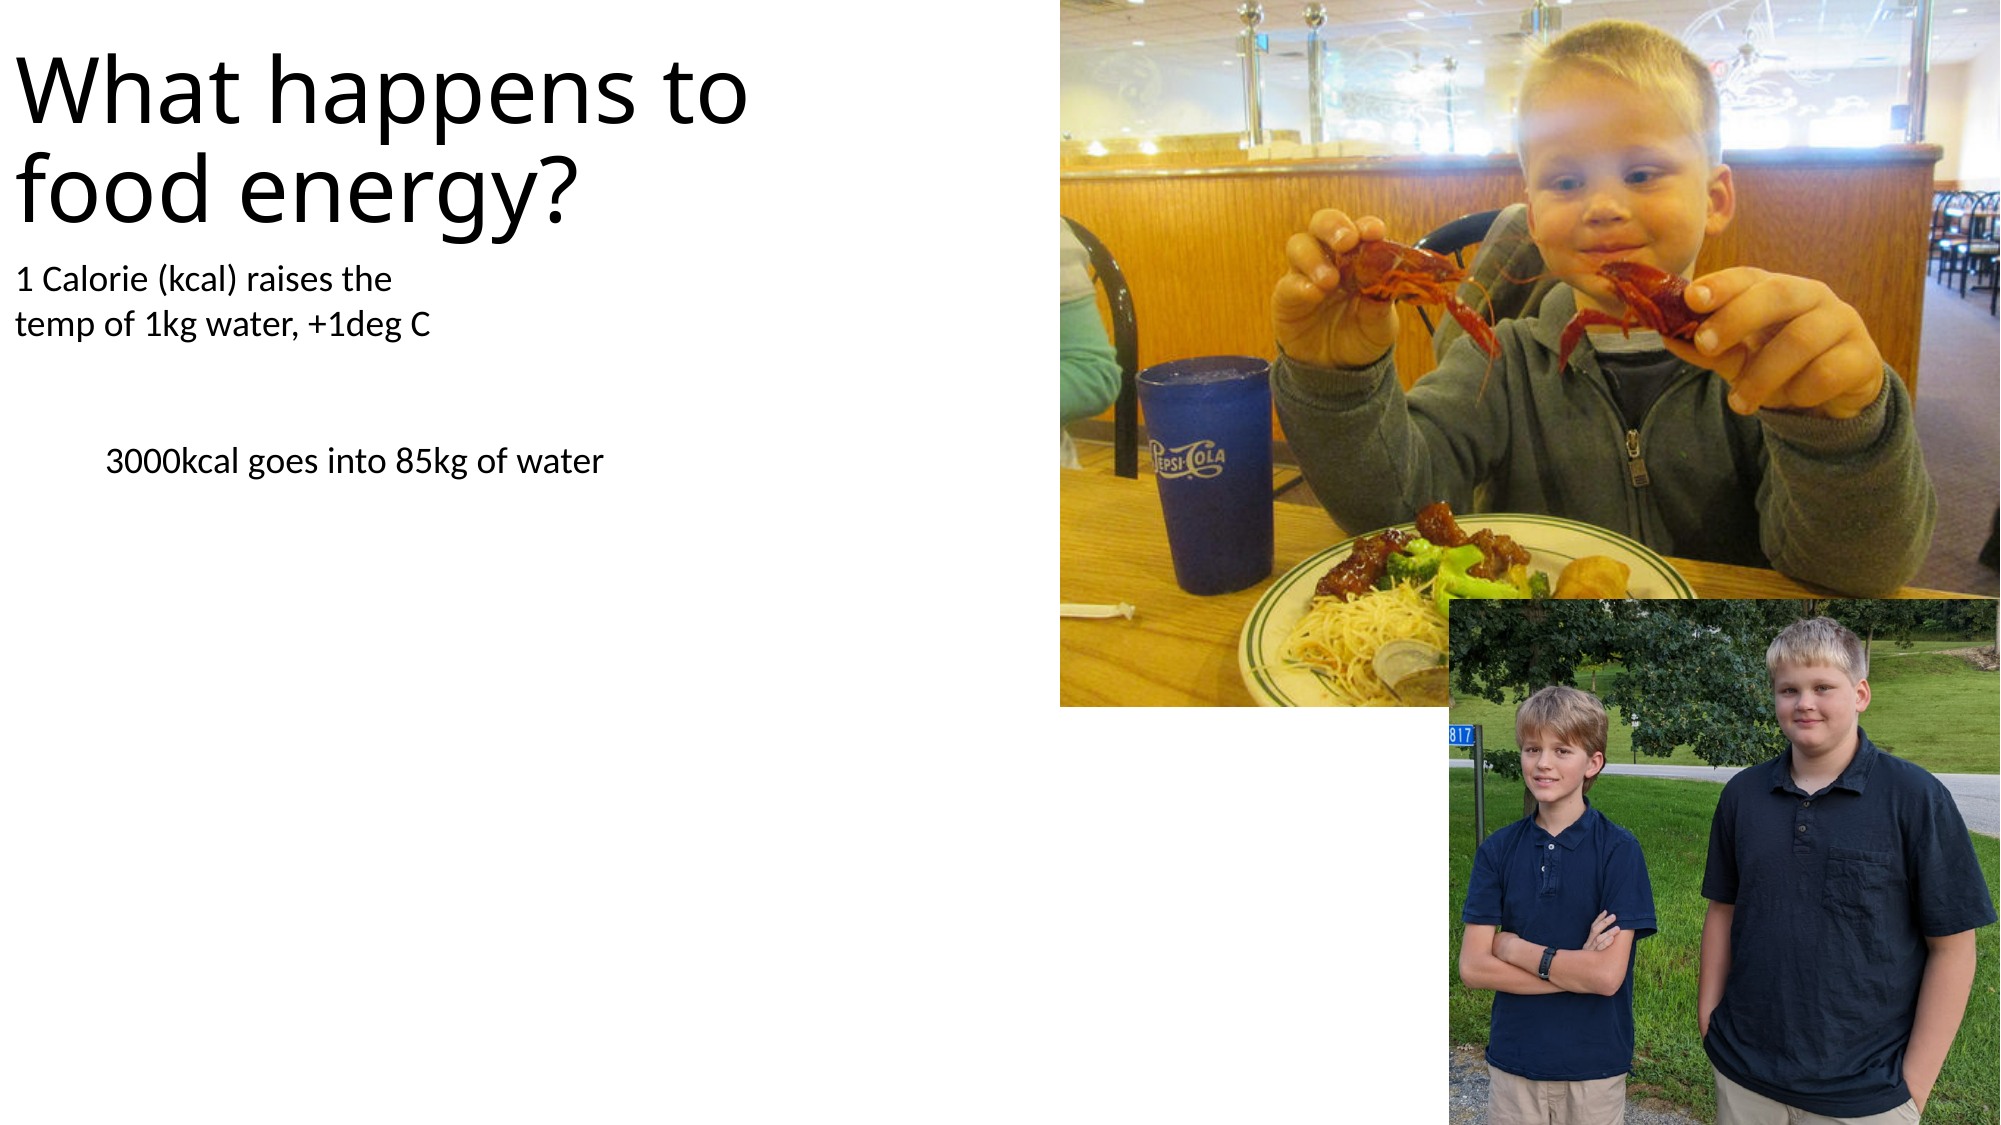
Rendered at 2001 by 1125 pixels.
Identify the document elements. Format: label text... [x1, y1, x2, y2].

picture [1060, 0, 2000, 1125]
text_box 1 Calorie (kcal) raises the temp of 1kg water, +1deg C [0, 247, 479, 352]
text_box 3000kcal goes into 85kg of water [90, 428, 840, 489]
title What happens to food energy? [0, 0, 806, 287]
